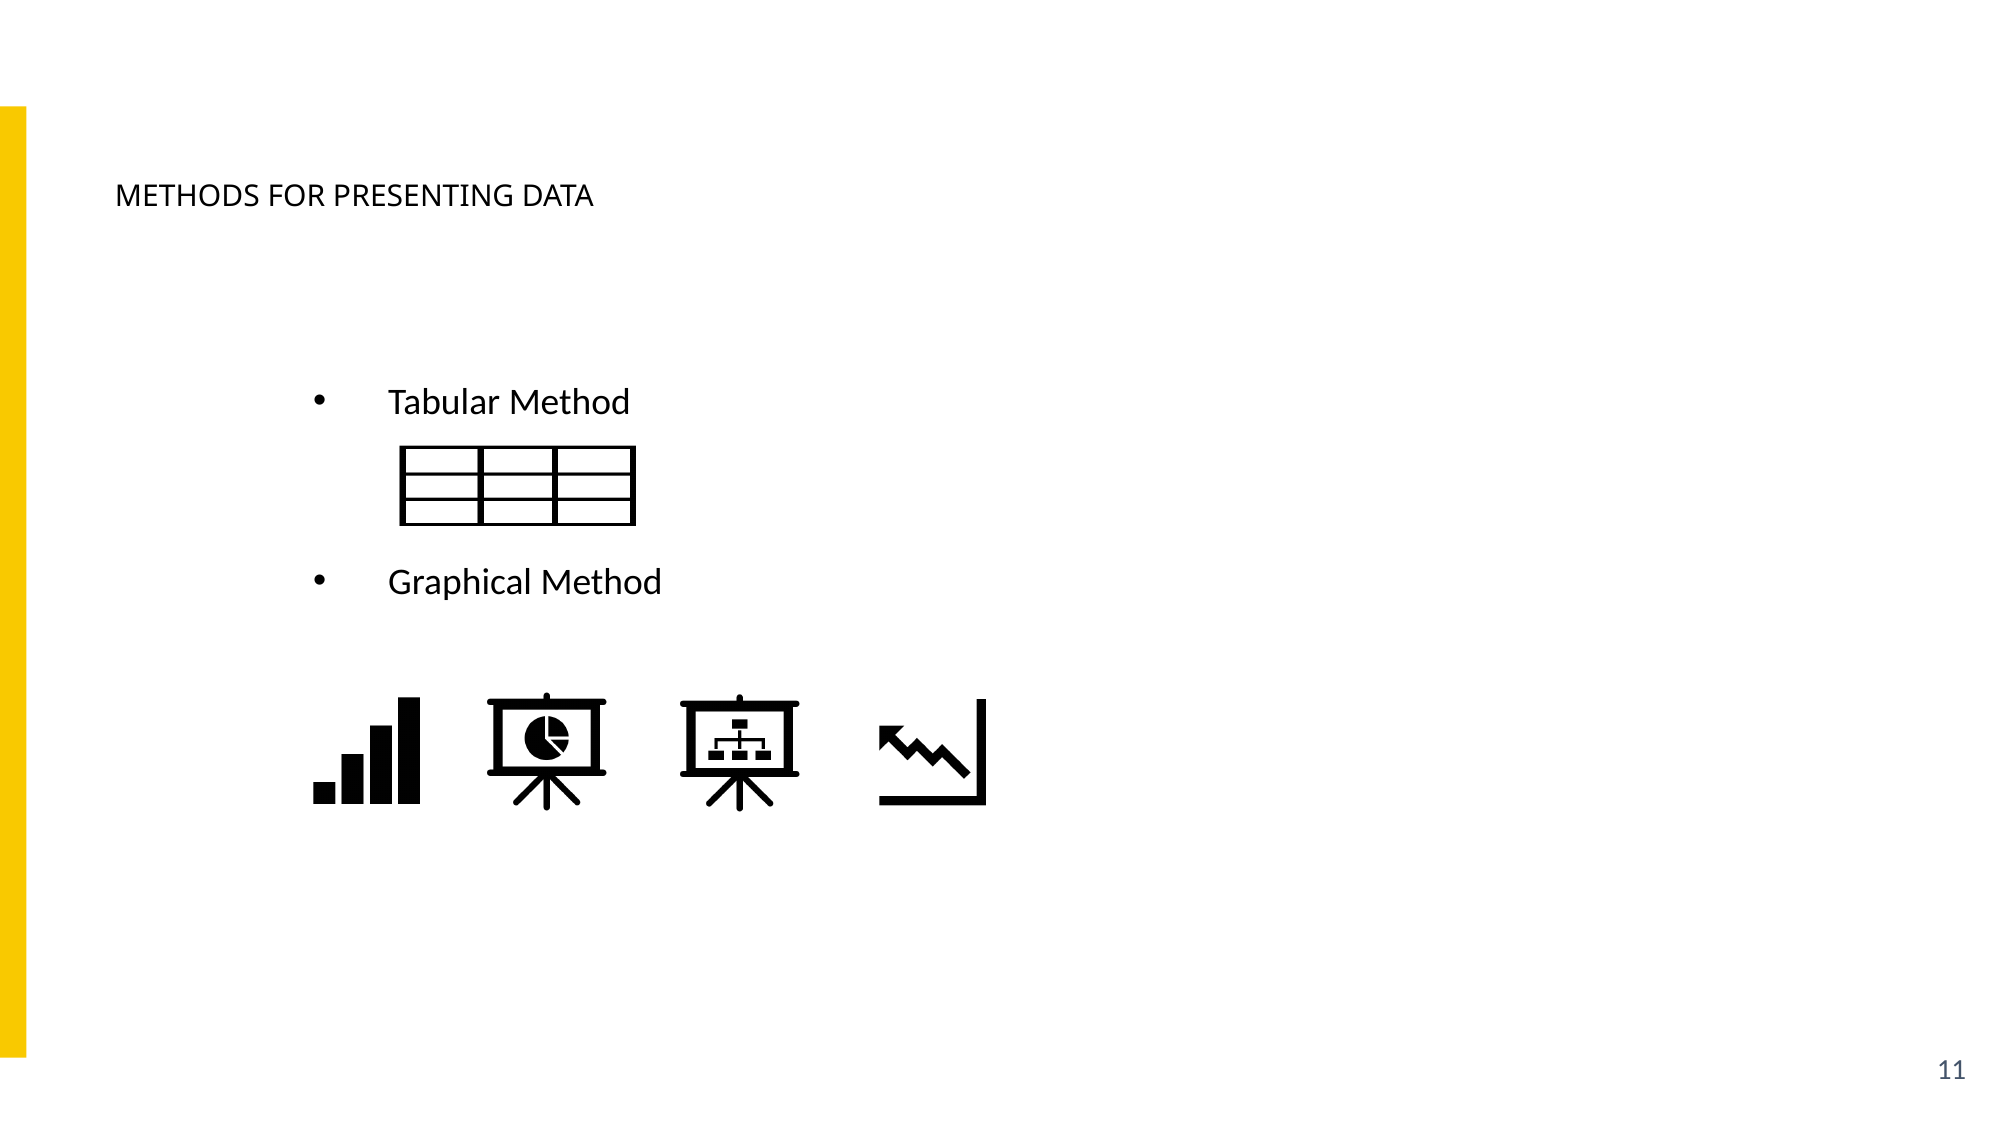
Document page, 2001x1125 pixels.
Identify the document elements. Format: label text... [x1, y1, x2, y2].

picture [857, 676, 1008, 827]
text_box Tabular Method Graphical Method [298, 369, 678, 610]
text_box 11 [1531, 1038, 1982, 1098]
text_box [0, 105, 27, 1059]
picture [471, 675, 622, 826]
picture [368, 411, 667, 562]
title METHODS FOR PRESENTING DATA [99, 106, 1825, 324]
picture [290, 675, 442, 826]
picture [664, 676, 815, 827]
